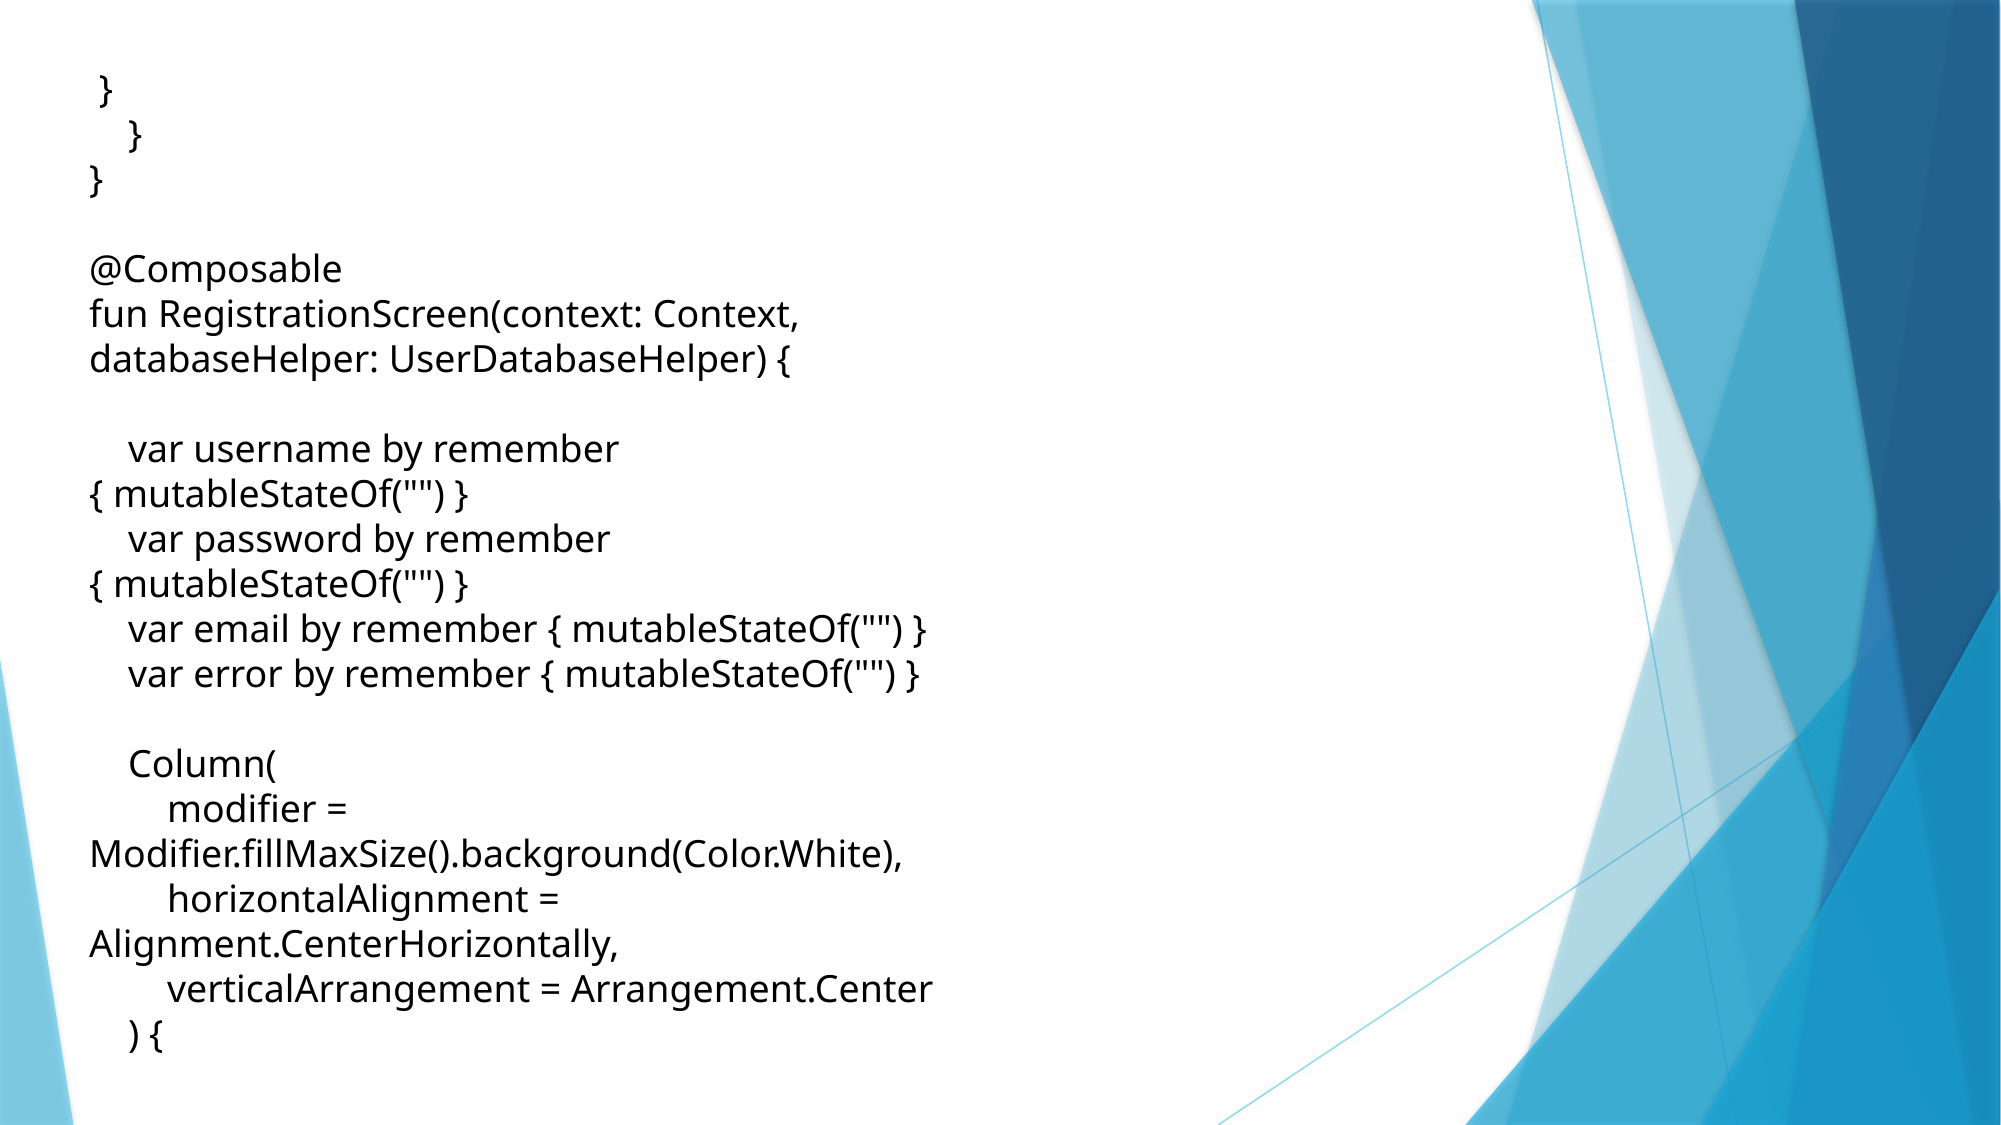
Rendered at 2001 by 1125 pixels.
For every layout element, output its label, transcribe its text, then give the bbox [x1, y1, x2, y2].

text_box } } } @Composable fun RegistrationScreen(context: Context, databaseHelper: UserDatabaseHelper) { var username by remember { mutableStateOf("") } var password by remember { mutableStateOf("") } var email by remember { mutableStateOf("") } var error by remember { mutableStateOf("") } Column( modifier = Modifier.fillMaxSize().background(Color.White), horizontalAlignment = Alignment.CenterHorizontally, verticalArrangement = Arrangement.Center ) { [74, 58, 956, 1063]
